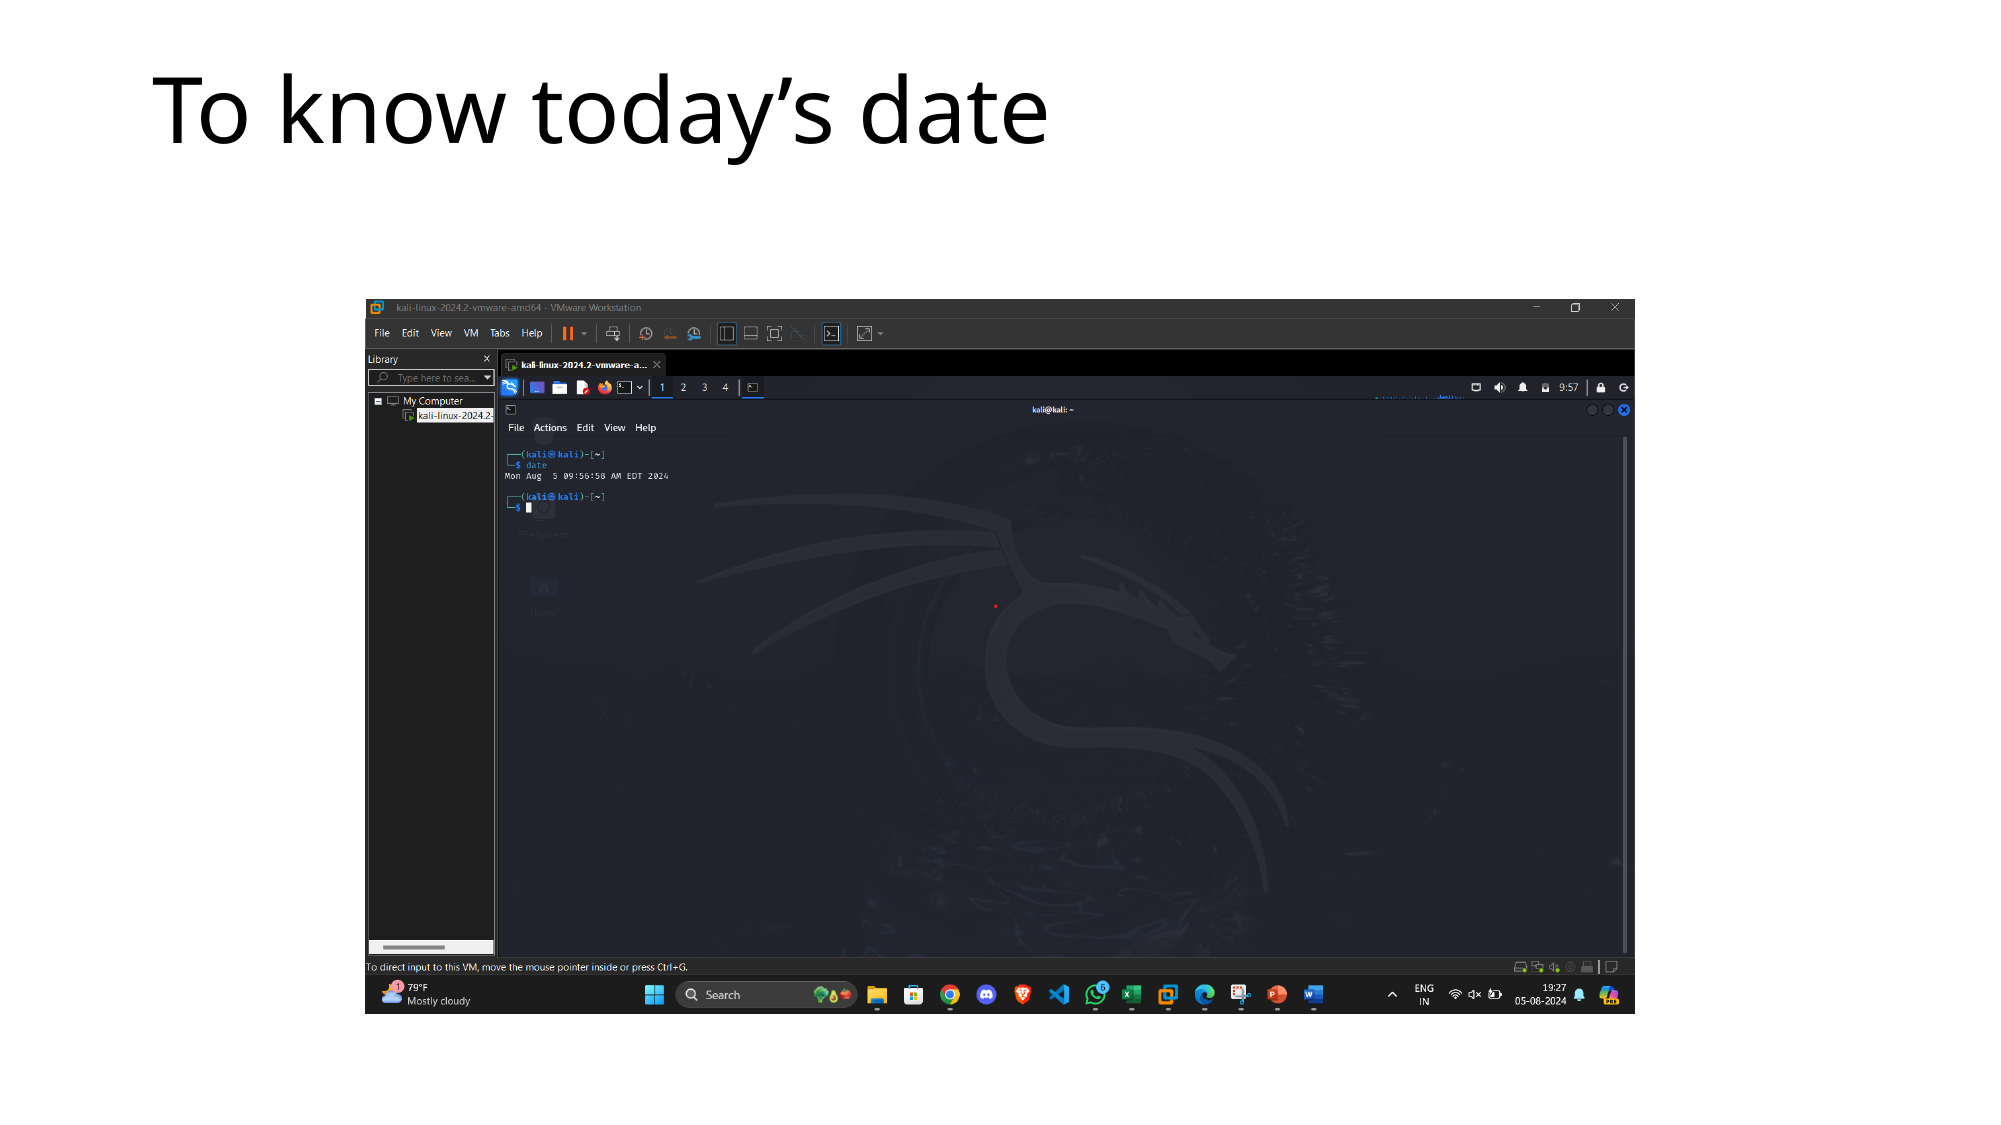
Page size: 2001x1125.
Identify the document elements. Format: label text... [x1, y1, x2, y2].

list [365, 299, 1635, 1014]
title To know today’s date [137, 59, 1863, 278]
